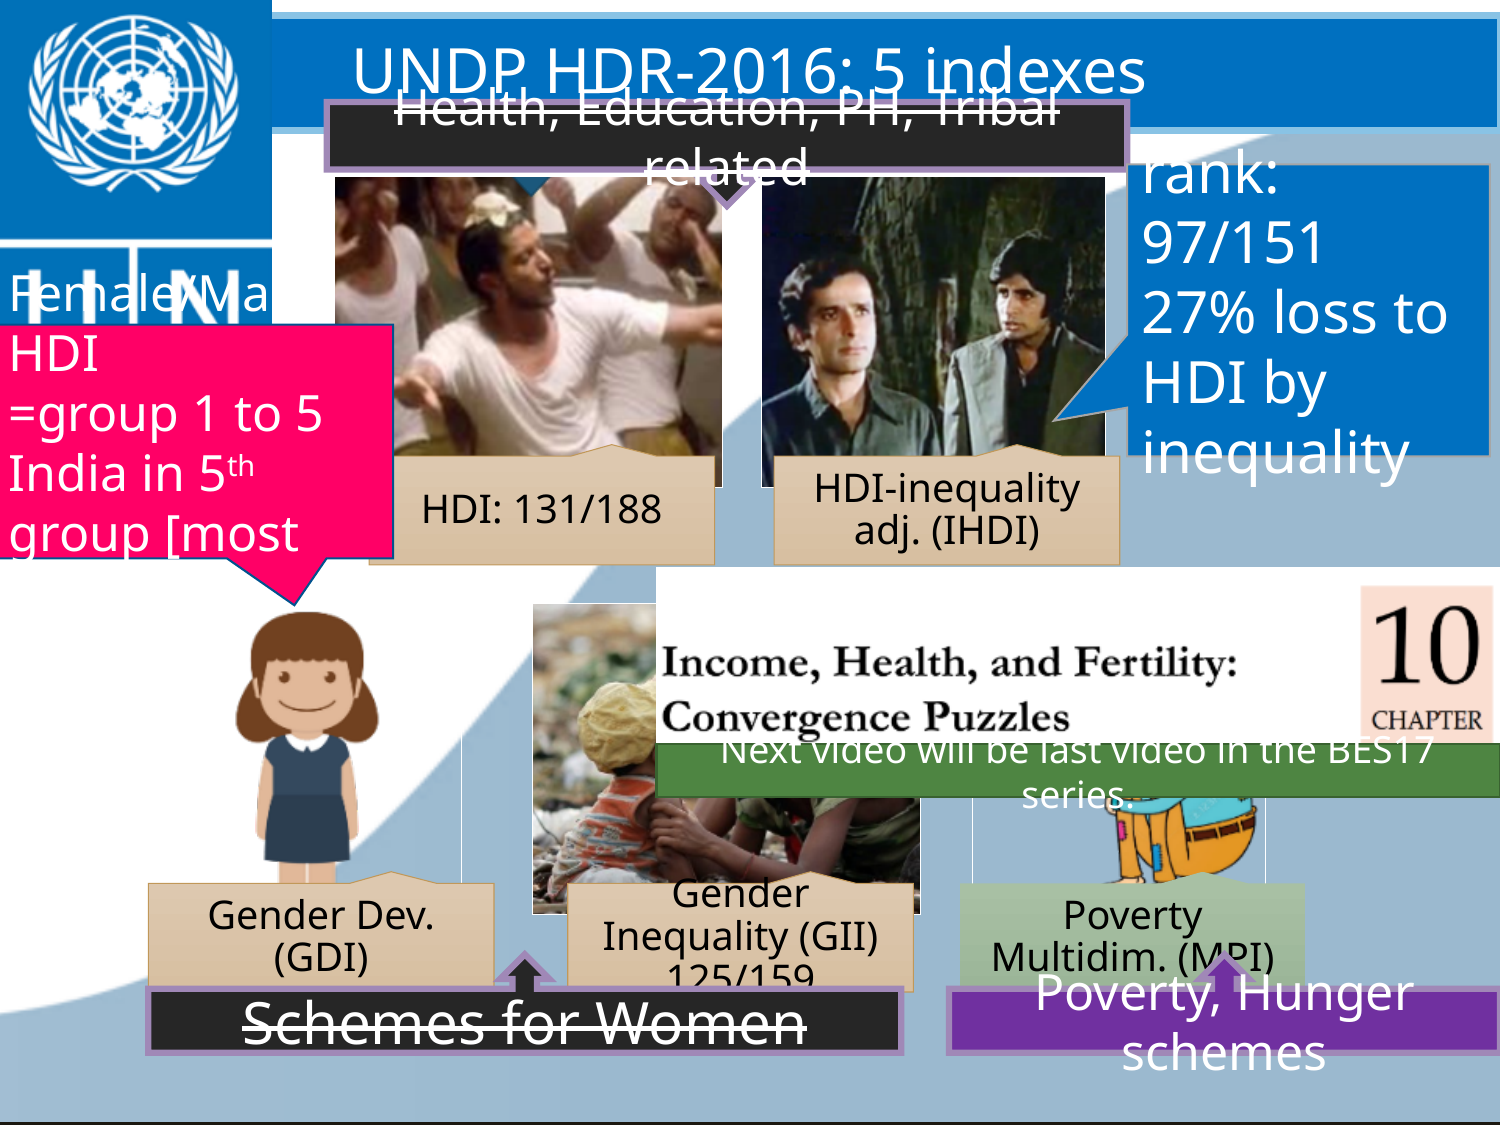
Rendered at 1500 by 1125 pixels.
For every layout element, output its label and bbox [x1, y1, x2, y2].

text_box [656, 567, 1500, 797]
picture [0, 0, 1500, 1125]
list [148, 101, 1306, 1067]
